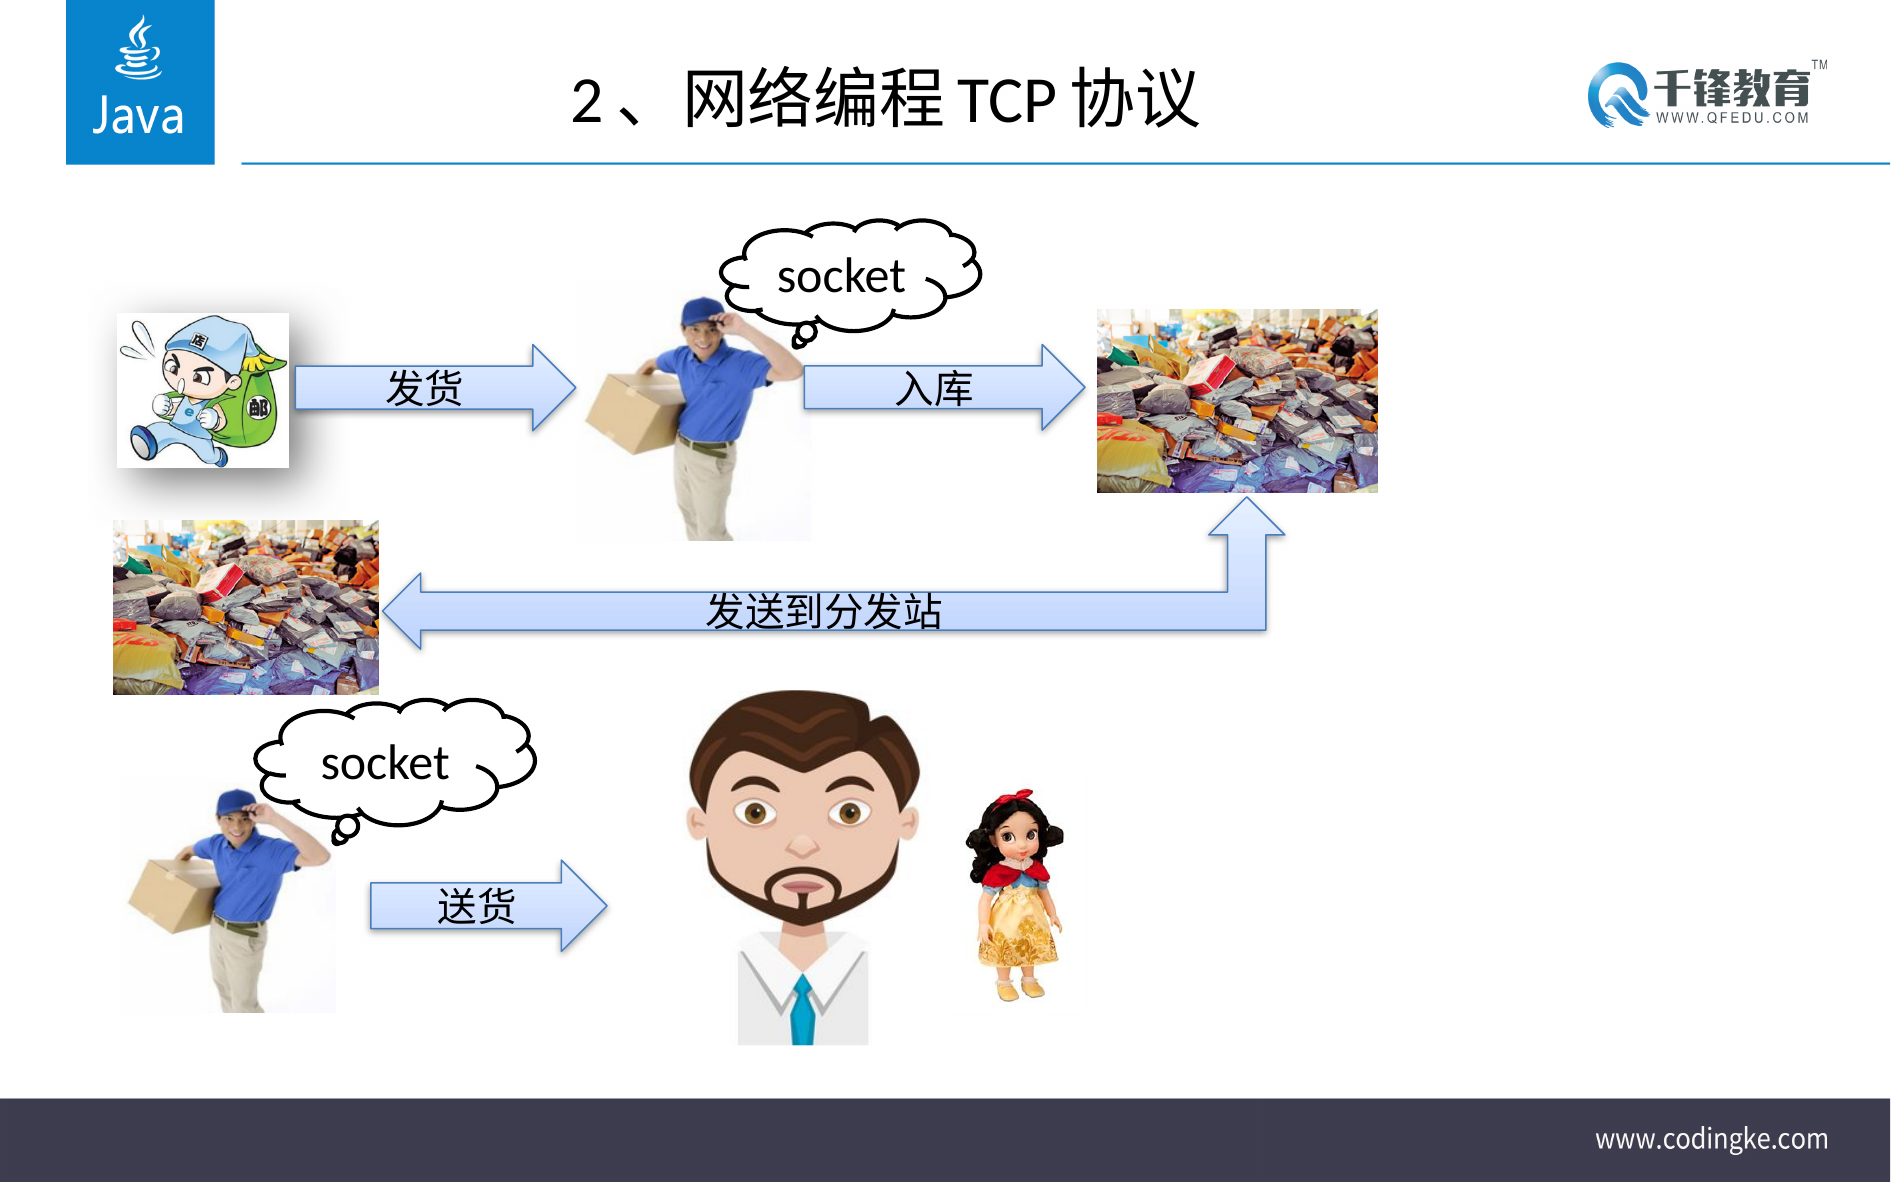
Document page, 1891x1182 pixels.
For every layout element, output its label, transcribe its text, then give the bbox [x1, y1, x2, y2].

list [951, 777, 1085, 1012]
text_box socket [718, 218, 983, 334]
text_box 送货 [370, 859, 608, 953]
text_box socket [253, 697, 538, 846]
text_box 发送到分发站 [385, 502, 1286, 650]
picture [0, 0, 1891, 1182]
text_box 发货 [295, 343, 576, 432]
title 2、网络编程TCP协议 [236, 47, 1536, 147]
text_box 入库 [816, 343, 1086, 431]
